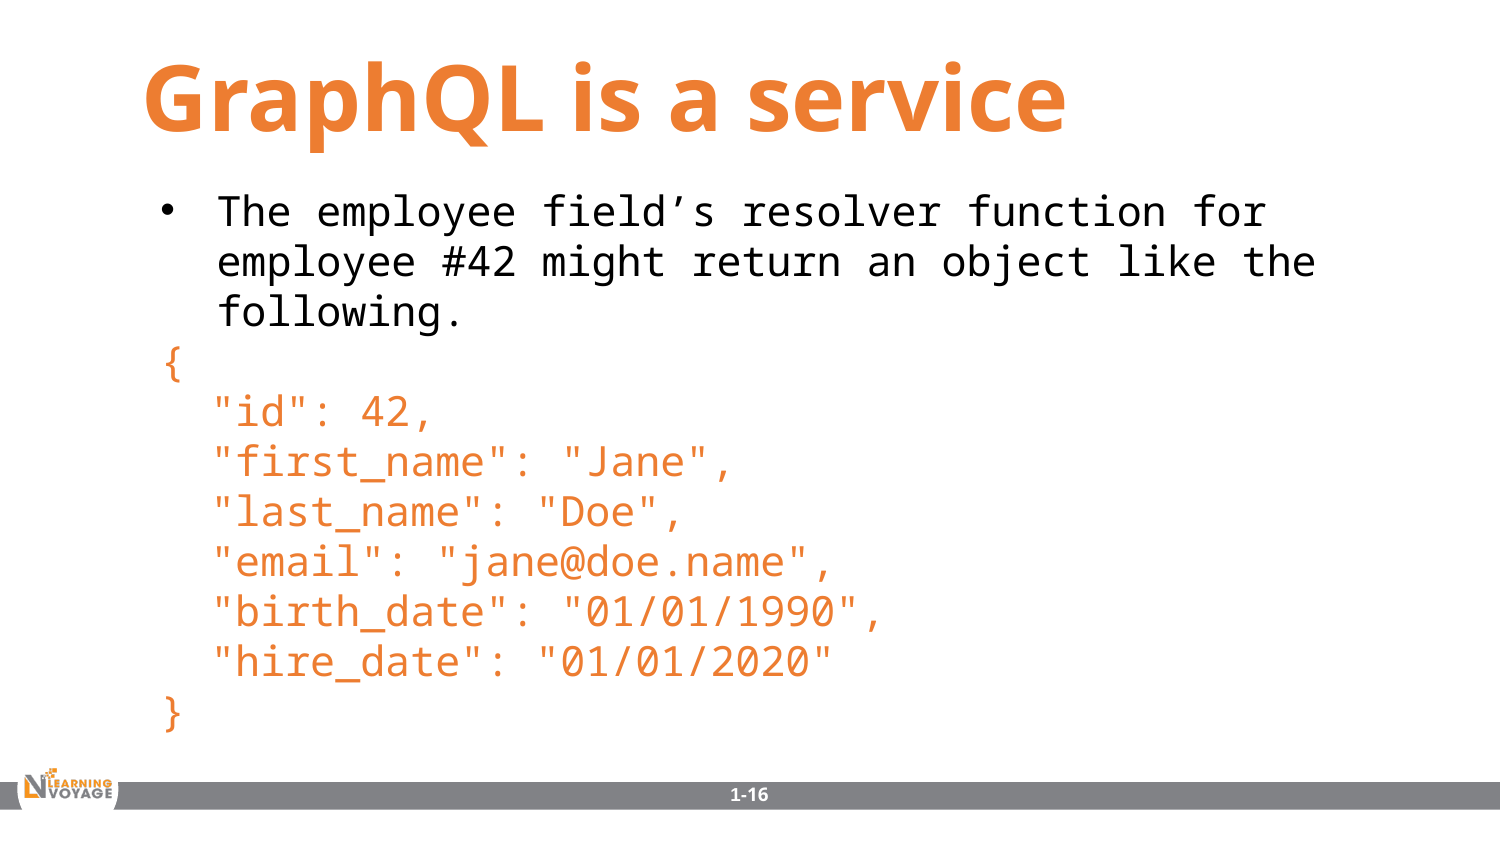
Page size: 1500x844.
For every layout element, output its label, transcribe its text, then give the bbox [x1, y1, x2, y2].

text_box GraphQL is a service [126, 37, 1231, 153]
text_box The employee field’s resolver function for employee #42 might return an object like the following. { "id": 42, "first_name": "Jane", "last_name": "Doe", "email": "jane@doe.name", "birth_date": "01/01/1990", "hire_date": "01/01/2020" } [160, 182, 1407, 735]
slide_number 1-16 [692, 770, 784, 821]
picture [0, 706, 144, 844]
